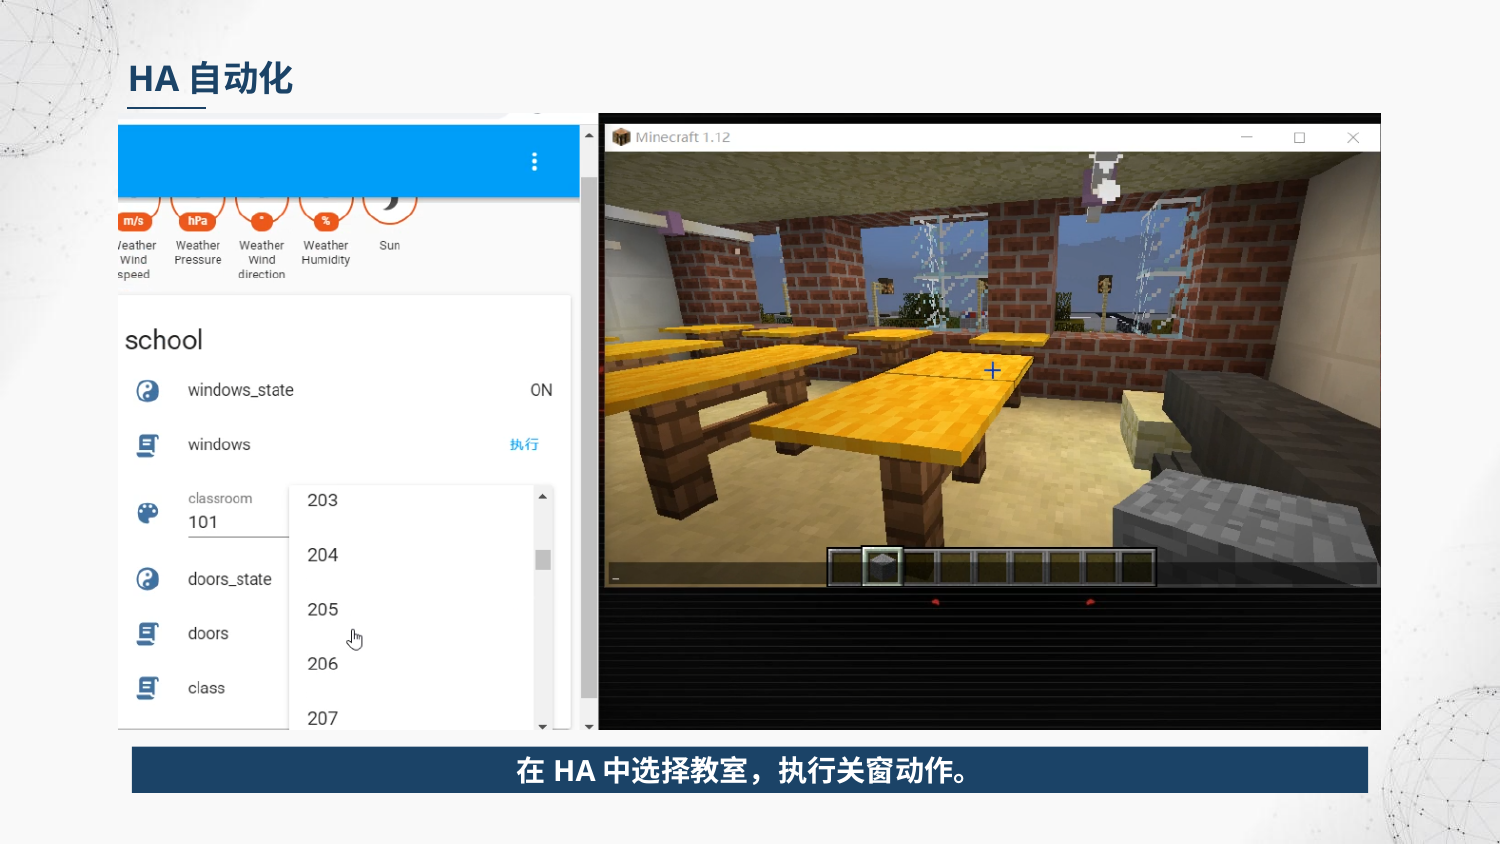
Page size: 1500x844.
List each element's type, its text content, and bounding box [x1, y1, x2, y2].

text_box HA自动化 [116, 50, 488, 105]
picture [0, 0, 1500, 844]
text_box 在HA中选择教室，执行关窗动作。 [131, 746, 1369, 794]
